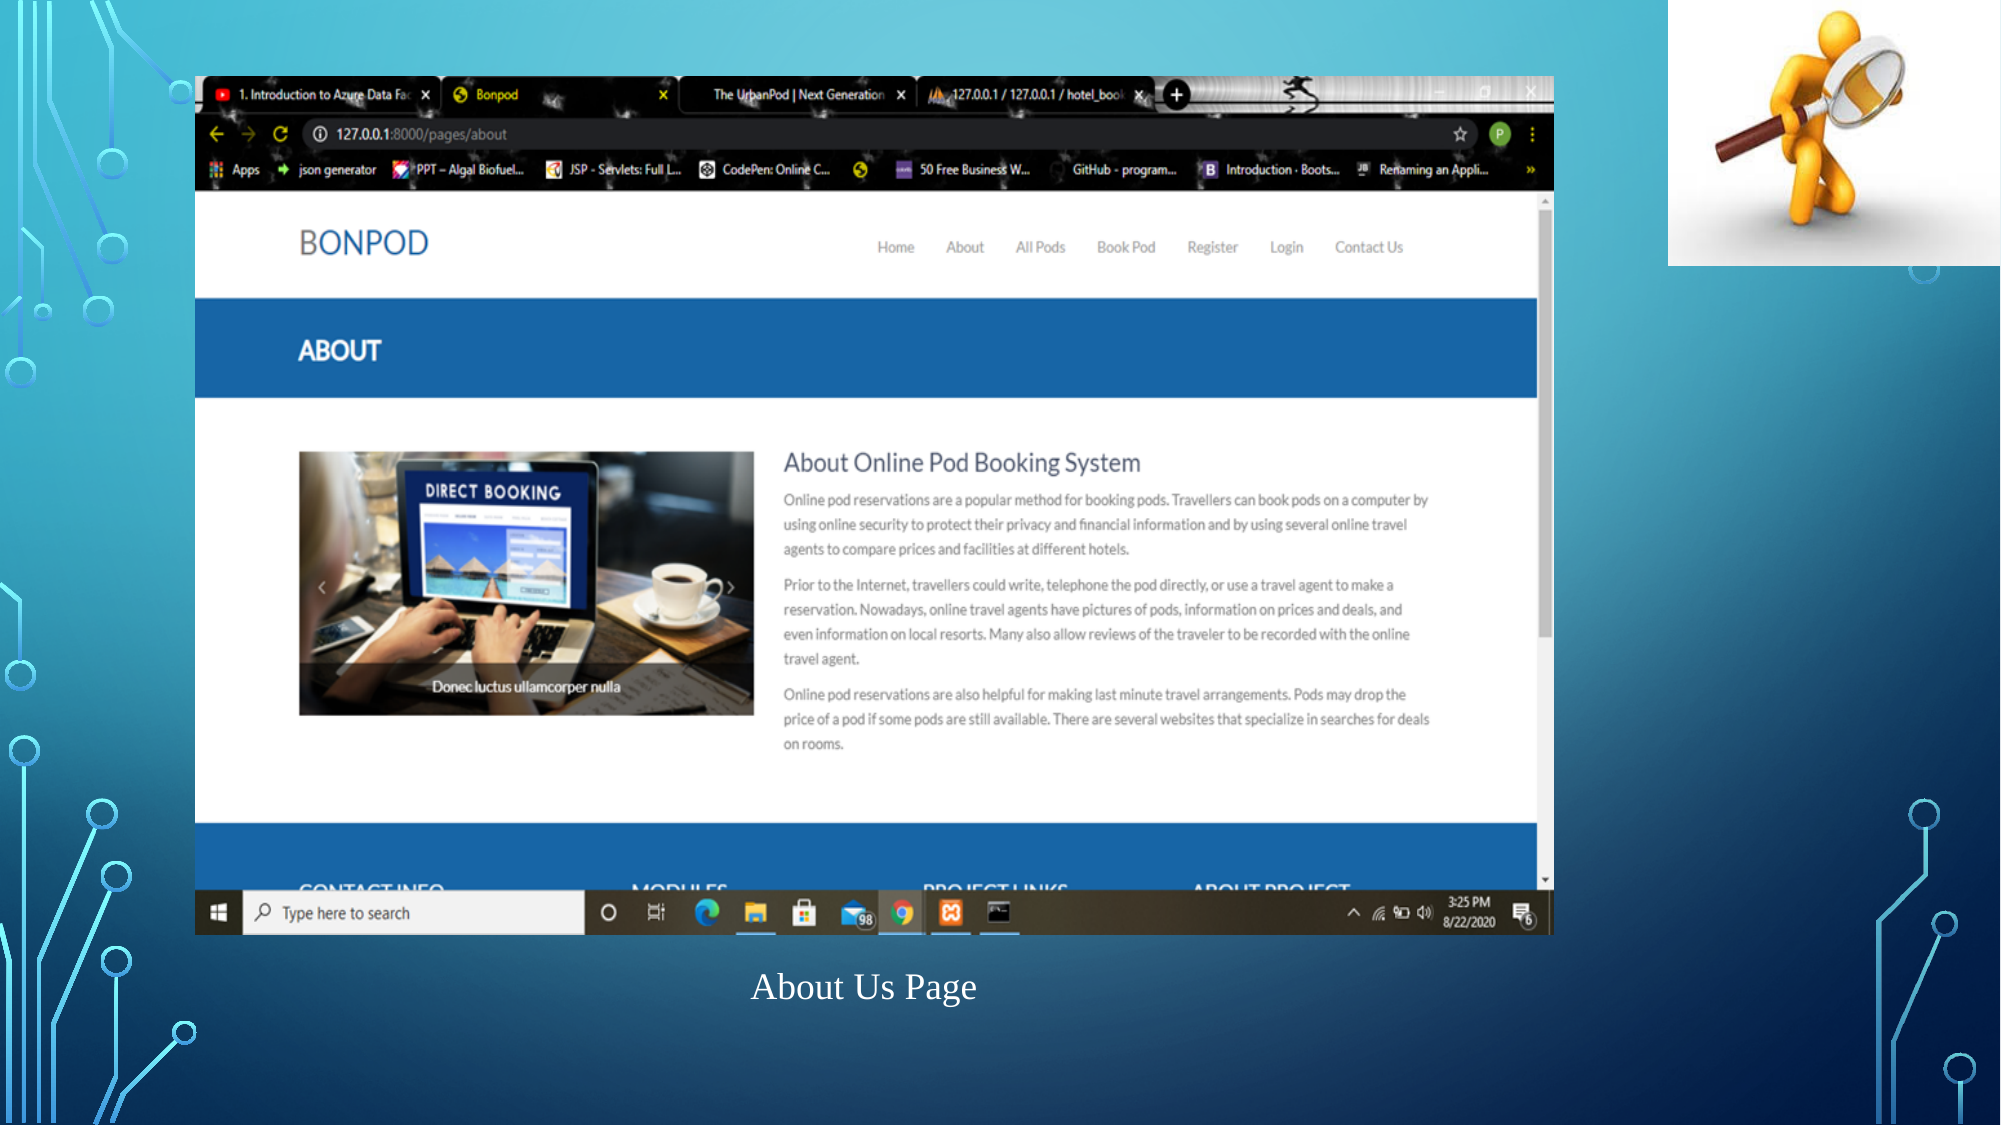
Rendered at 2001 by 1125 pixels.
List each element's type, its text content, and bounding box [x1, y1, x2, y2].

text_box About Us Page [735, 955, 993, 1015]
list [195, 76, 1554, 935]
picture [1668, 0, 2000, 266]
